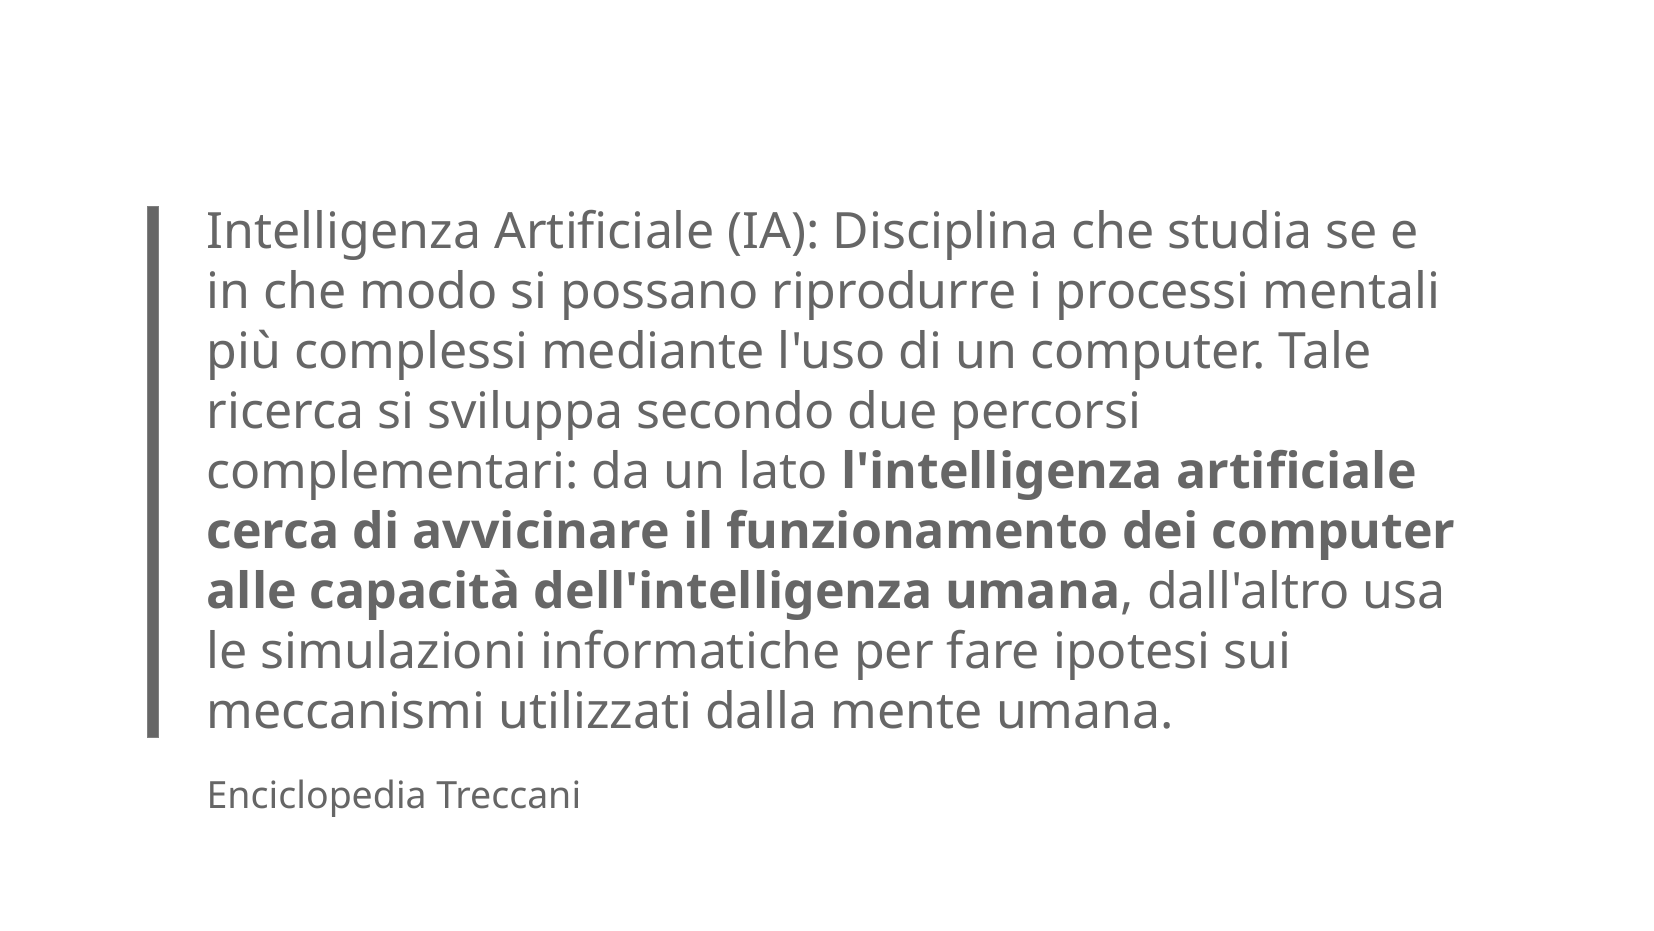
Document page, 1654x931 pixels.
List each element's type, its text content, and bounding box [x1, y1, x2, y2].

text_box [147, 206, 159, 738]
subtitle Intelligenza Artificiale (IA): Disciplina che studia se e in che modo si possano riprodurre i processi mentali più complessi mediante l'uso di un computer. Tale ricerca si sviluppa secondo due percorsi complementari: da un lato l'intelligenza artificiale cerca di avvicinare il funzionamento dei computer alle capacità dell'intelligenza umana, dall'altro usa le simulazioni informatiche per fare ipotesi sui meccanismi utilizzati dalla mente umana. [206, 198, 1476, 738]
text_box Enciclopedia Treccani [206, 759, 1476, 827]
